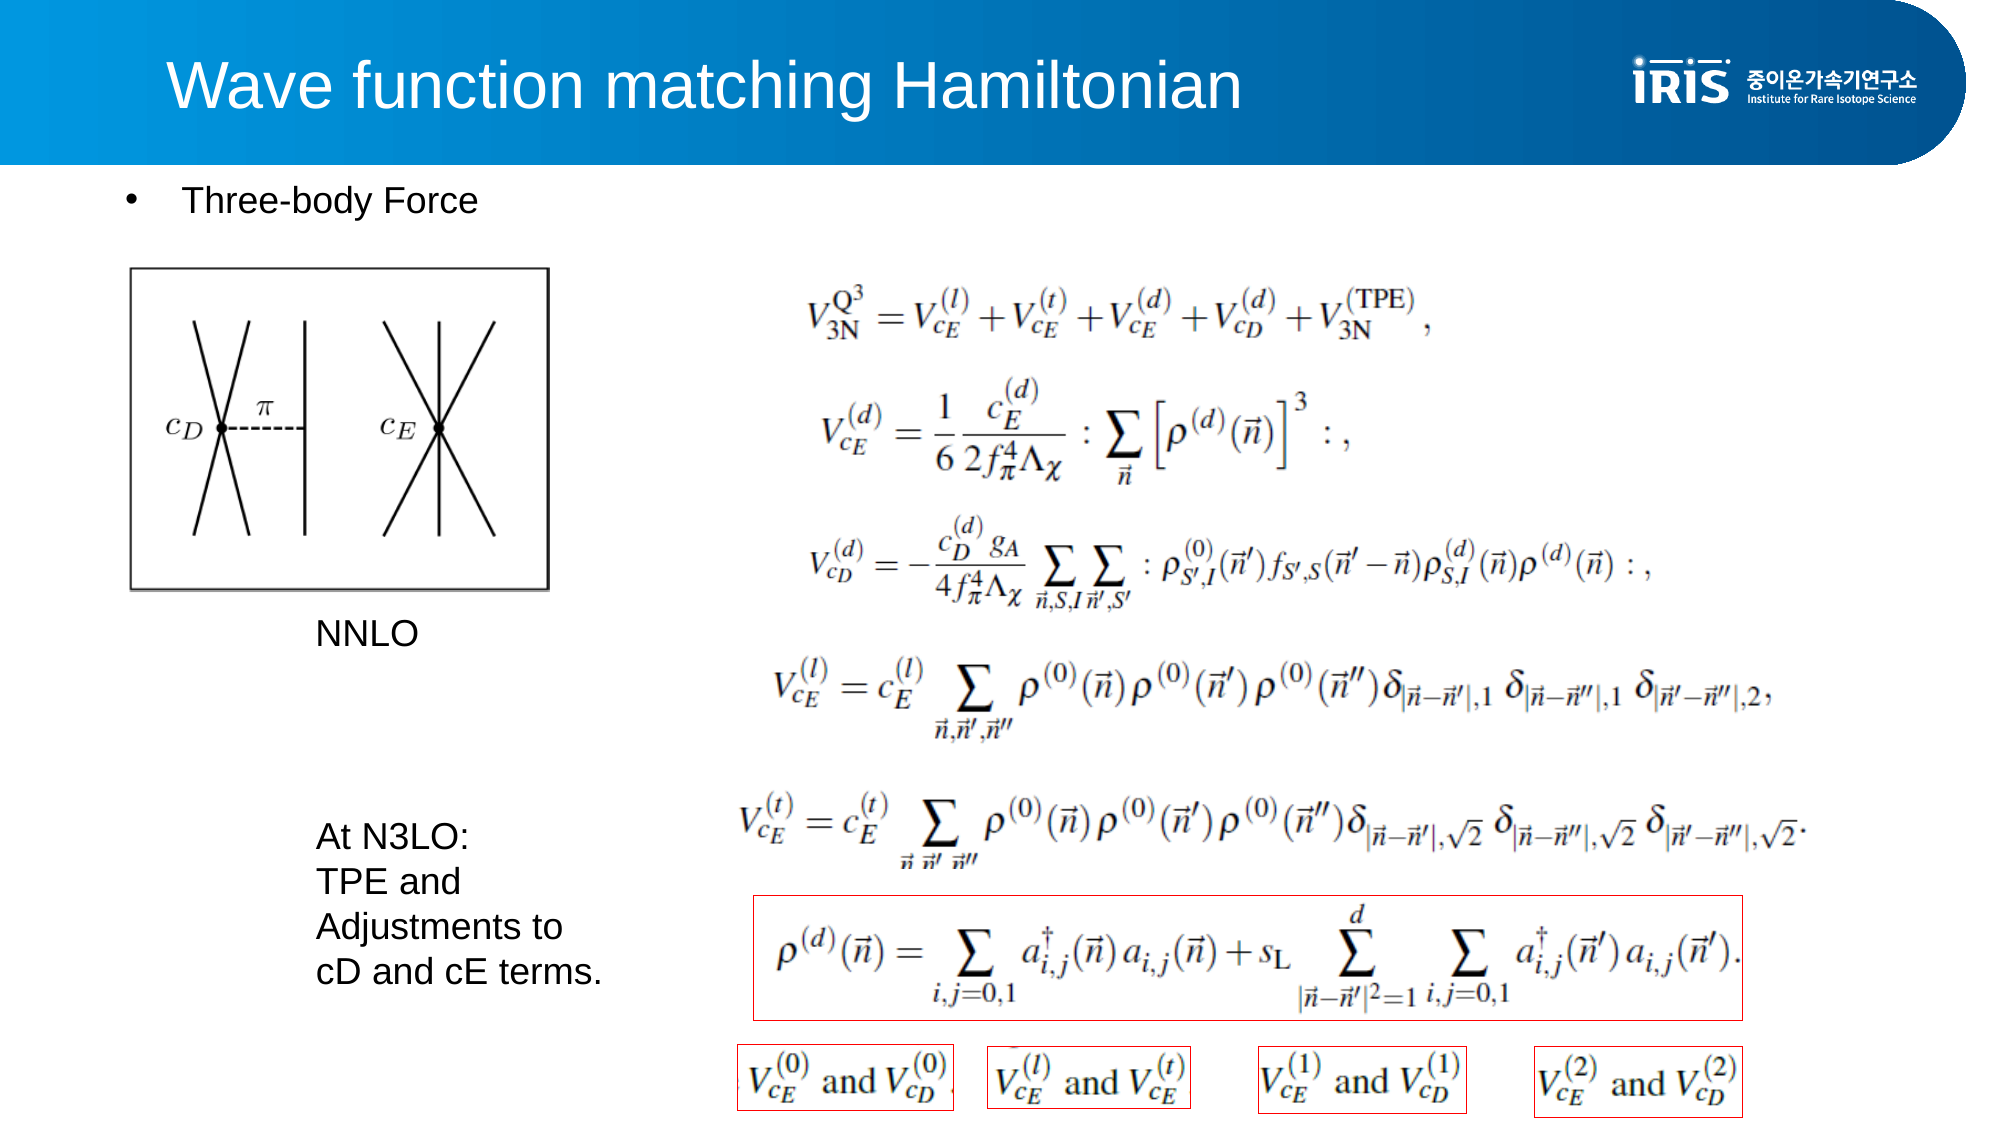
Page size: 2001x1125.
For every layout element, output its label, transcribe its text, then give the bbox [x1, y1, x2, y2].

picture [1618, 44, 1935, 120]
text_box Three-body Force [110, 168, 494, 229]
picture [986, 1045, 1191, 1110]
picture [714, 260, 1846, 870]
text_box [0, 0, 1968, 167]
picture [736, 1044, 954, 1111]
text_box Wave function matching Hamiltonian [151, 34, 1381, 130]
picture [114, 250, 561, 603]
text_box NNLO [300, 603, 533, 662]
picture [1258, 1045, 1467, 1114]
picture [752, 894, 1743, 1021]
picture [1534, 1045, 1743, 1119]
text_box At N3LO: TPE and Adjustments to cD and cE terms. [301, 805, 650, 1000]
